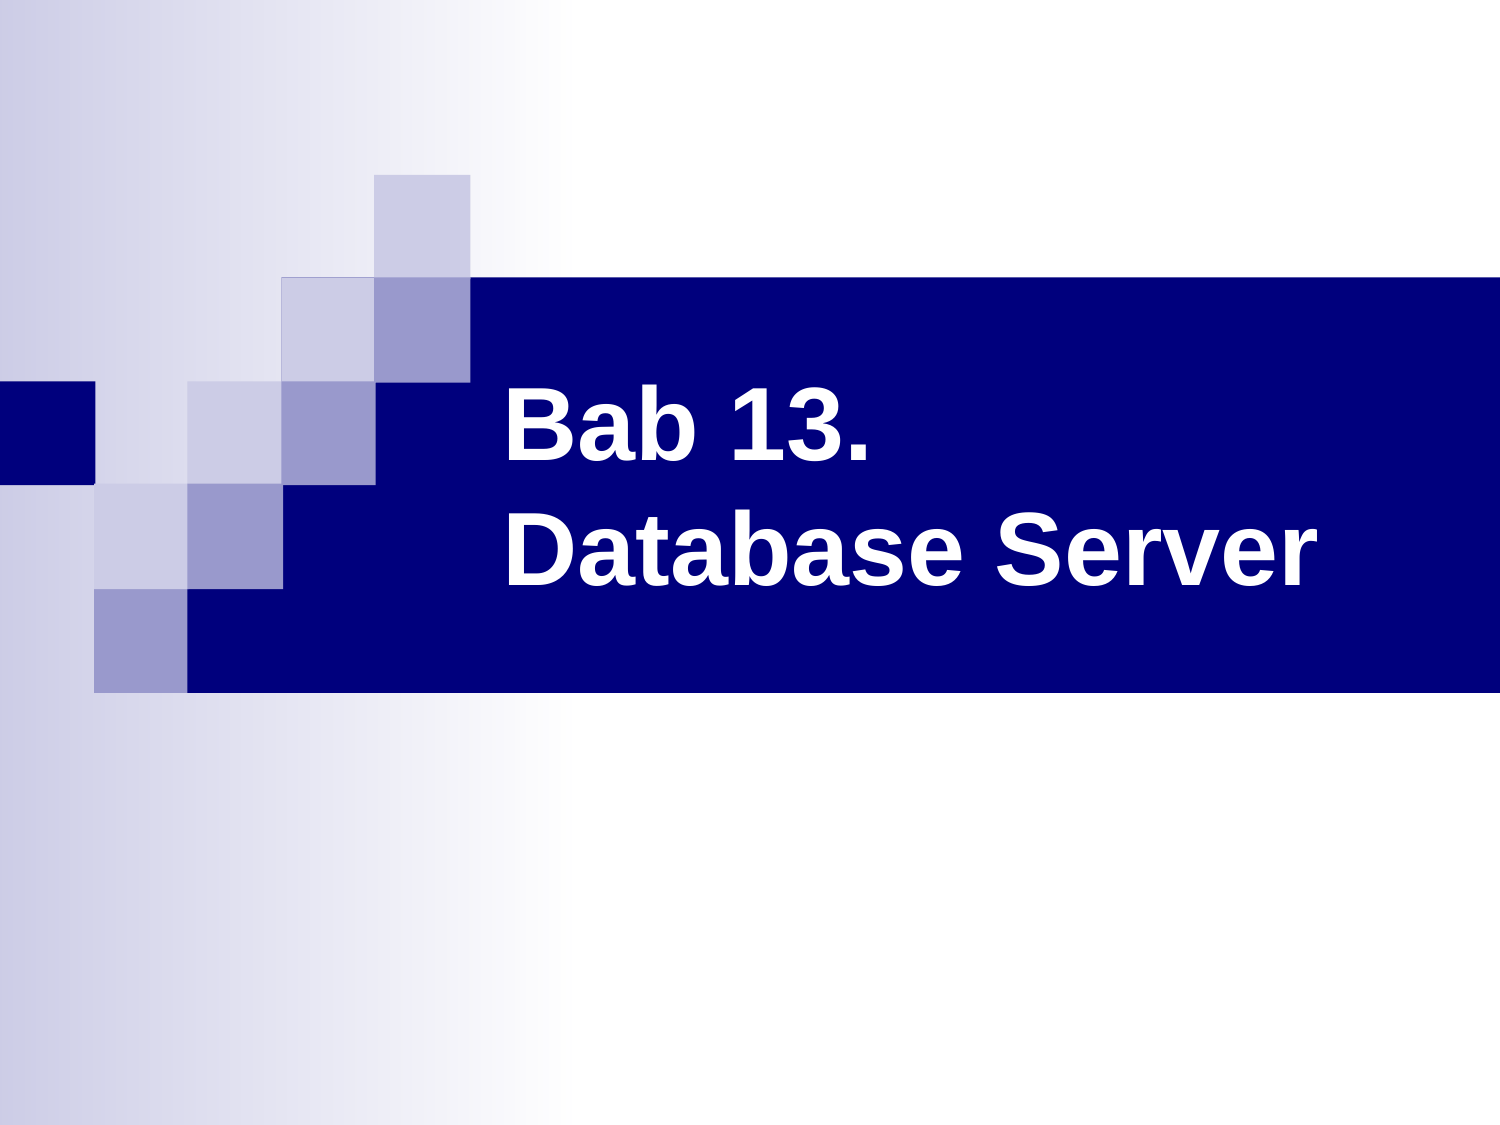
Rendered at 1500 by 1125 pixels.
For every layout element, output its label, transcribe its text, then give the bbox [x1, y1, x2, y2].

title Bab 13. Database Server [487, 299, 1475, 663]
